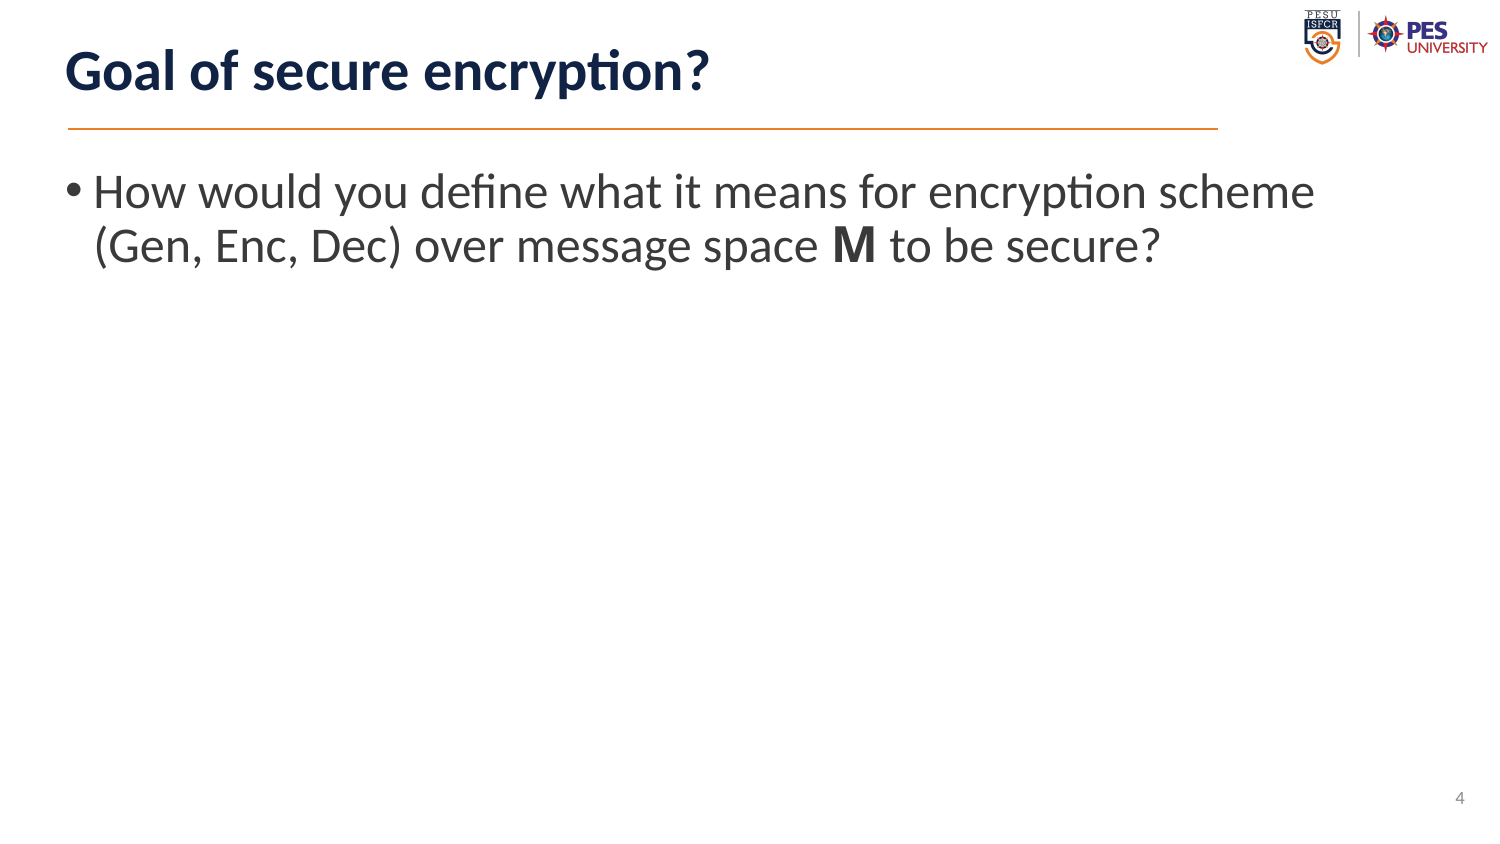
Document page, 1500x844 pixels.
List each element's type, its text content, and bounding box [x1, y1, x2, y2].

slide_number 4 [1389, 764, 1480, 830]
title Goal of secure encryption? [50, 23, 1344, 120]
picture [1367, 15, 1488, 53]
picture [1301, 7, 1344, 23]
list How would you define what it means for encryption scheme (Gen, Enc, Dec) over message space M to be secure? [50, 157, 1452, 749]
